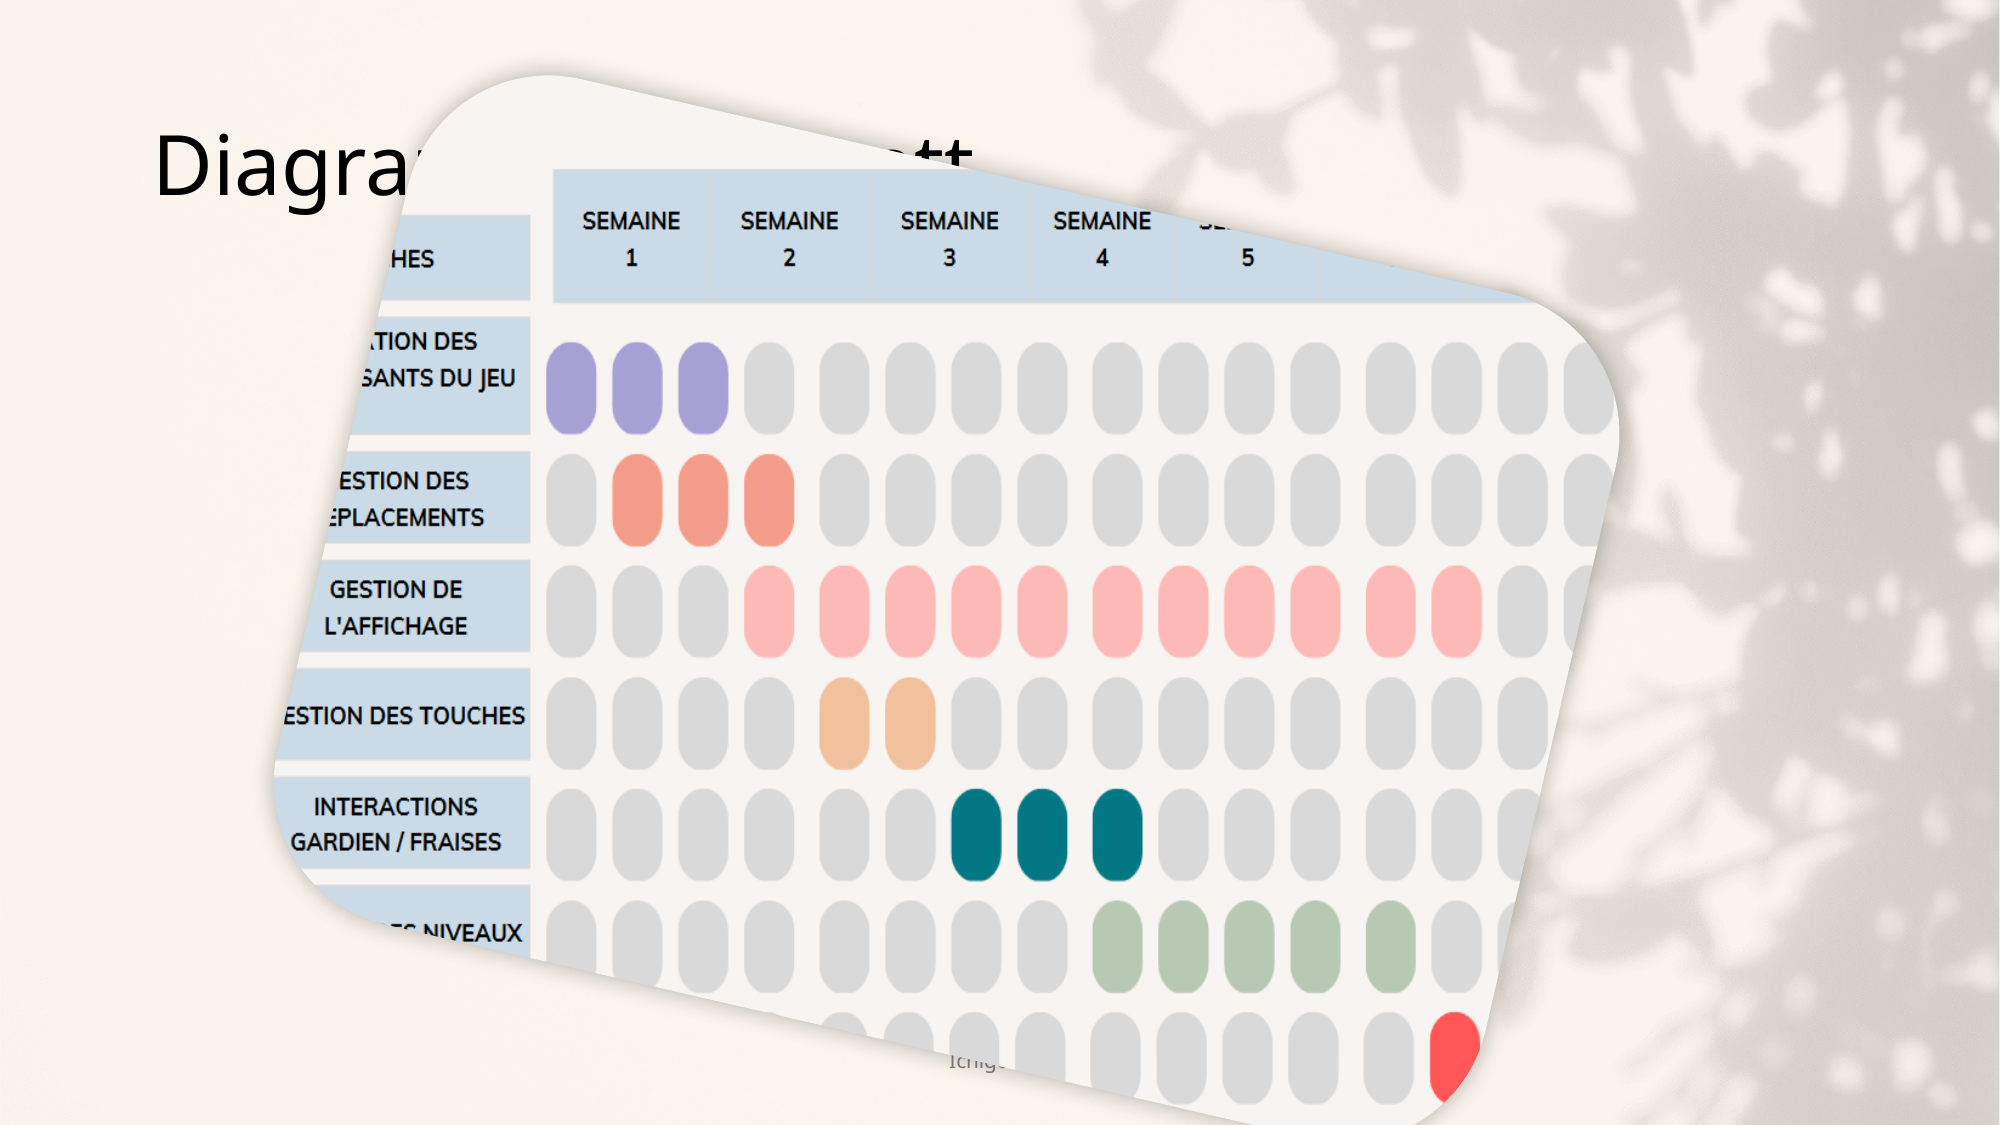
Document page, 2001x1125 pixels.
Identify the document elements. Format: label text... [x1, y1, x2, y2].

title Diagramme de Gantt [137, 115, 429, 221]
picture [0, 0, 2000, 1125]
footer Ichigo’Ban [662, 1043, 1089, 1103]
title Diagramme de Gantt [810, 115, 1863, 221]
